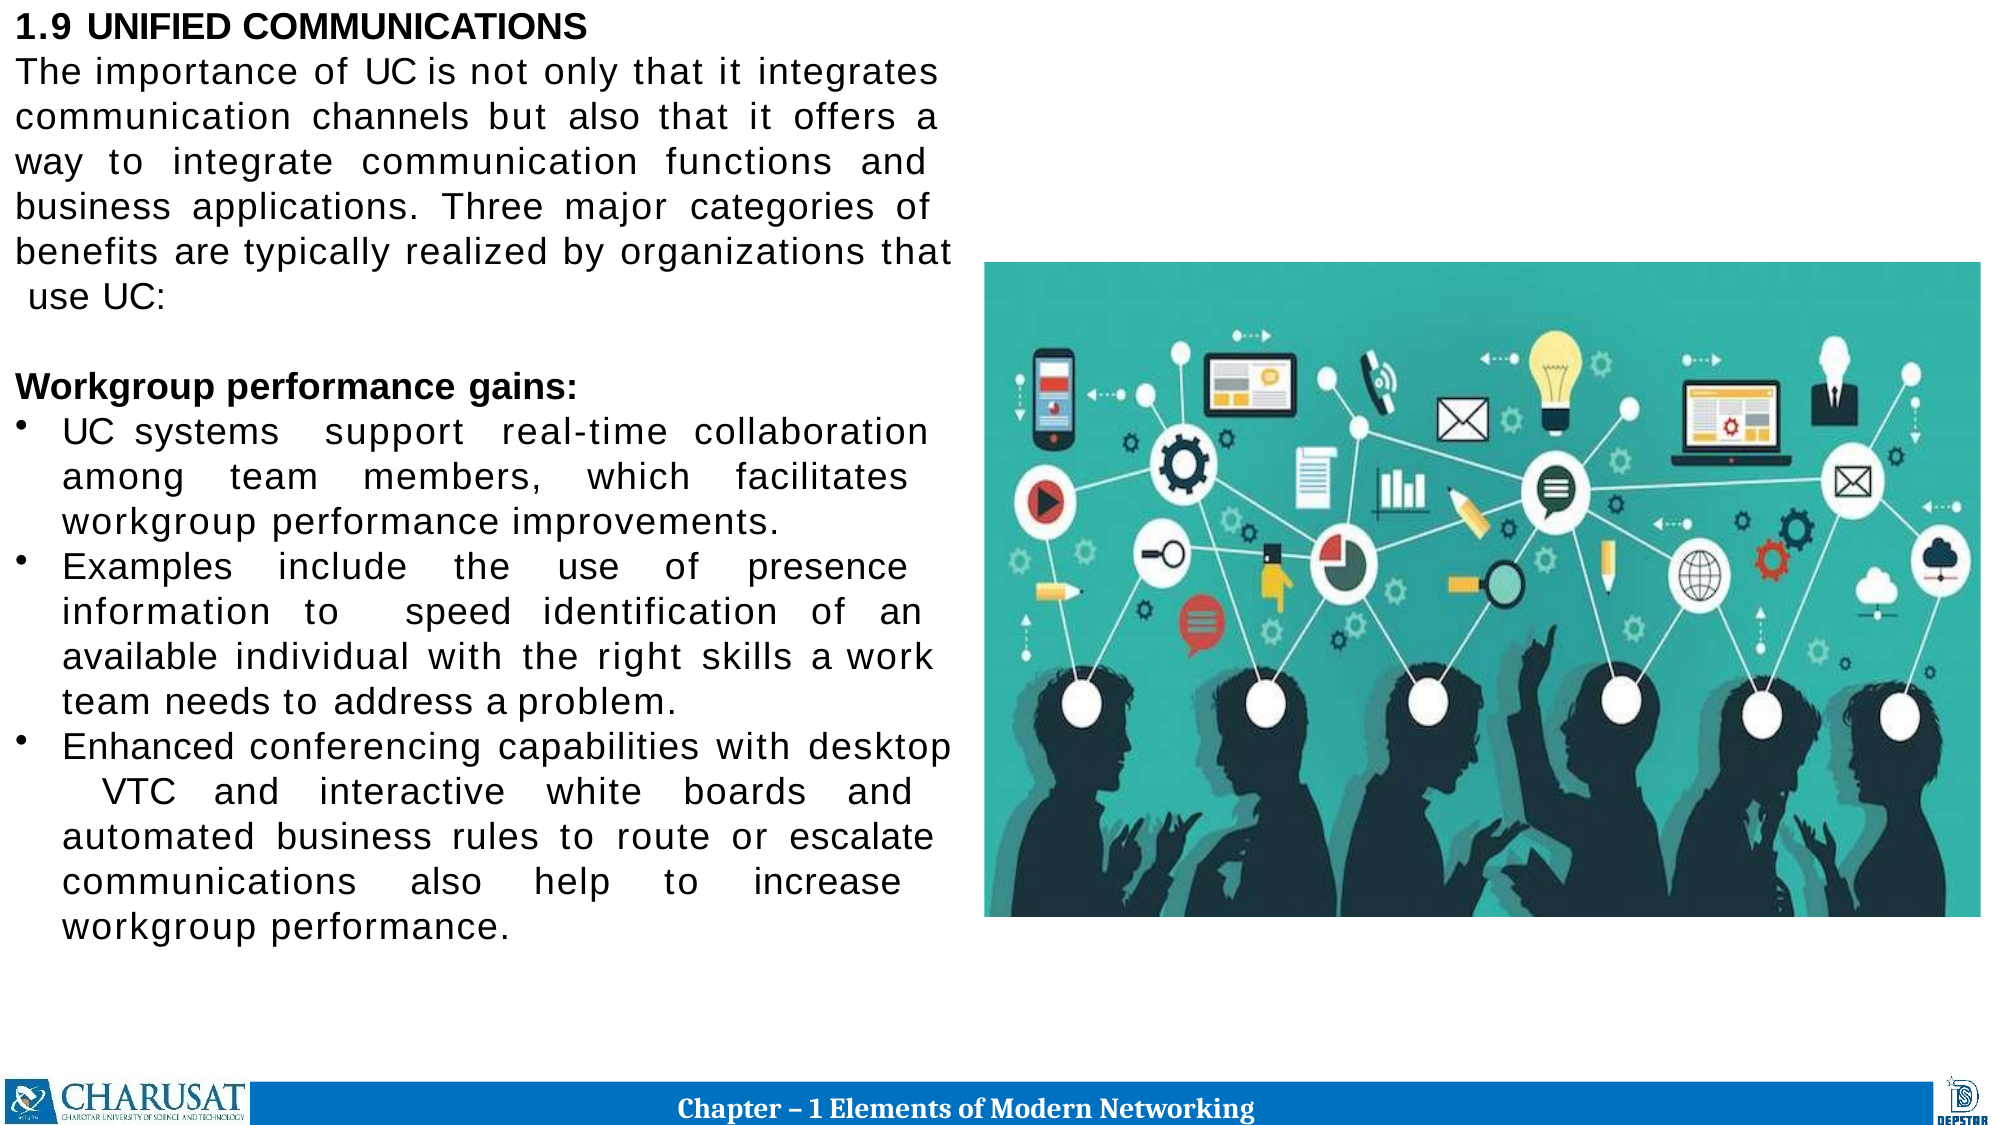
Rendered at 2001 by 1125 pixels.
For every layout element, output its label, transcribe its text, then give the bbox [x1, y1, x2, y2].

footer Chapter – 1 Elements of Modern Networking [255, 1081, 1932, 1125]
text_box [984, 262, 1981, 917]
picture [1937, 1075, 1989, 1125]
picture [0, 1075, 250, 1125]
text_box 1.9 UNIFIED COMMUNICATIONS The importance of UC is not only that it integrates communication channels but also that it offers a way to integrate communication functions and business applications. Three major categories of benefits are typically realized by organizations that use UC: Workgroup performance gains: UC systems support real-time collaboration among team members, which facilitates workgroup performance improvements. Examples include the use of presence information to speed identification of an available individual with the right skills a work team needs to address a problem. Enhanced conferencing capabilities with desktop VTC and interactive white boards and automated business rules to route or escalate communications also help to increase workgroup performance. [12, 0, 955, 948]
